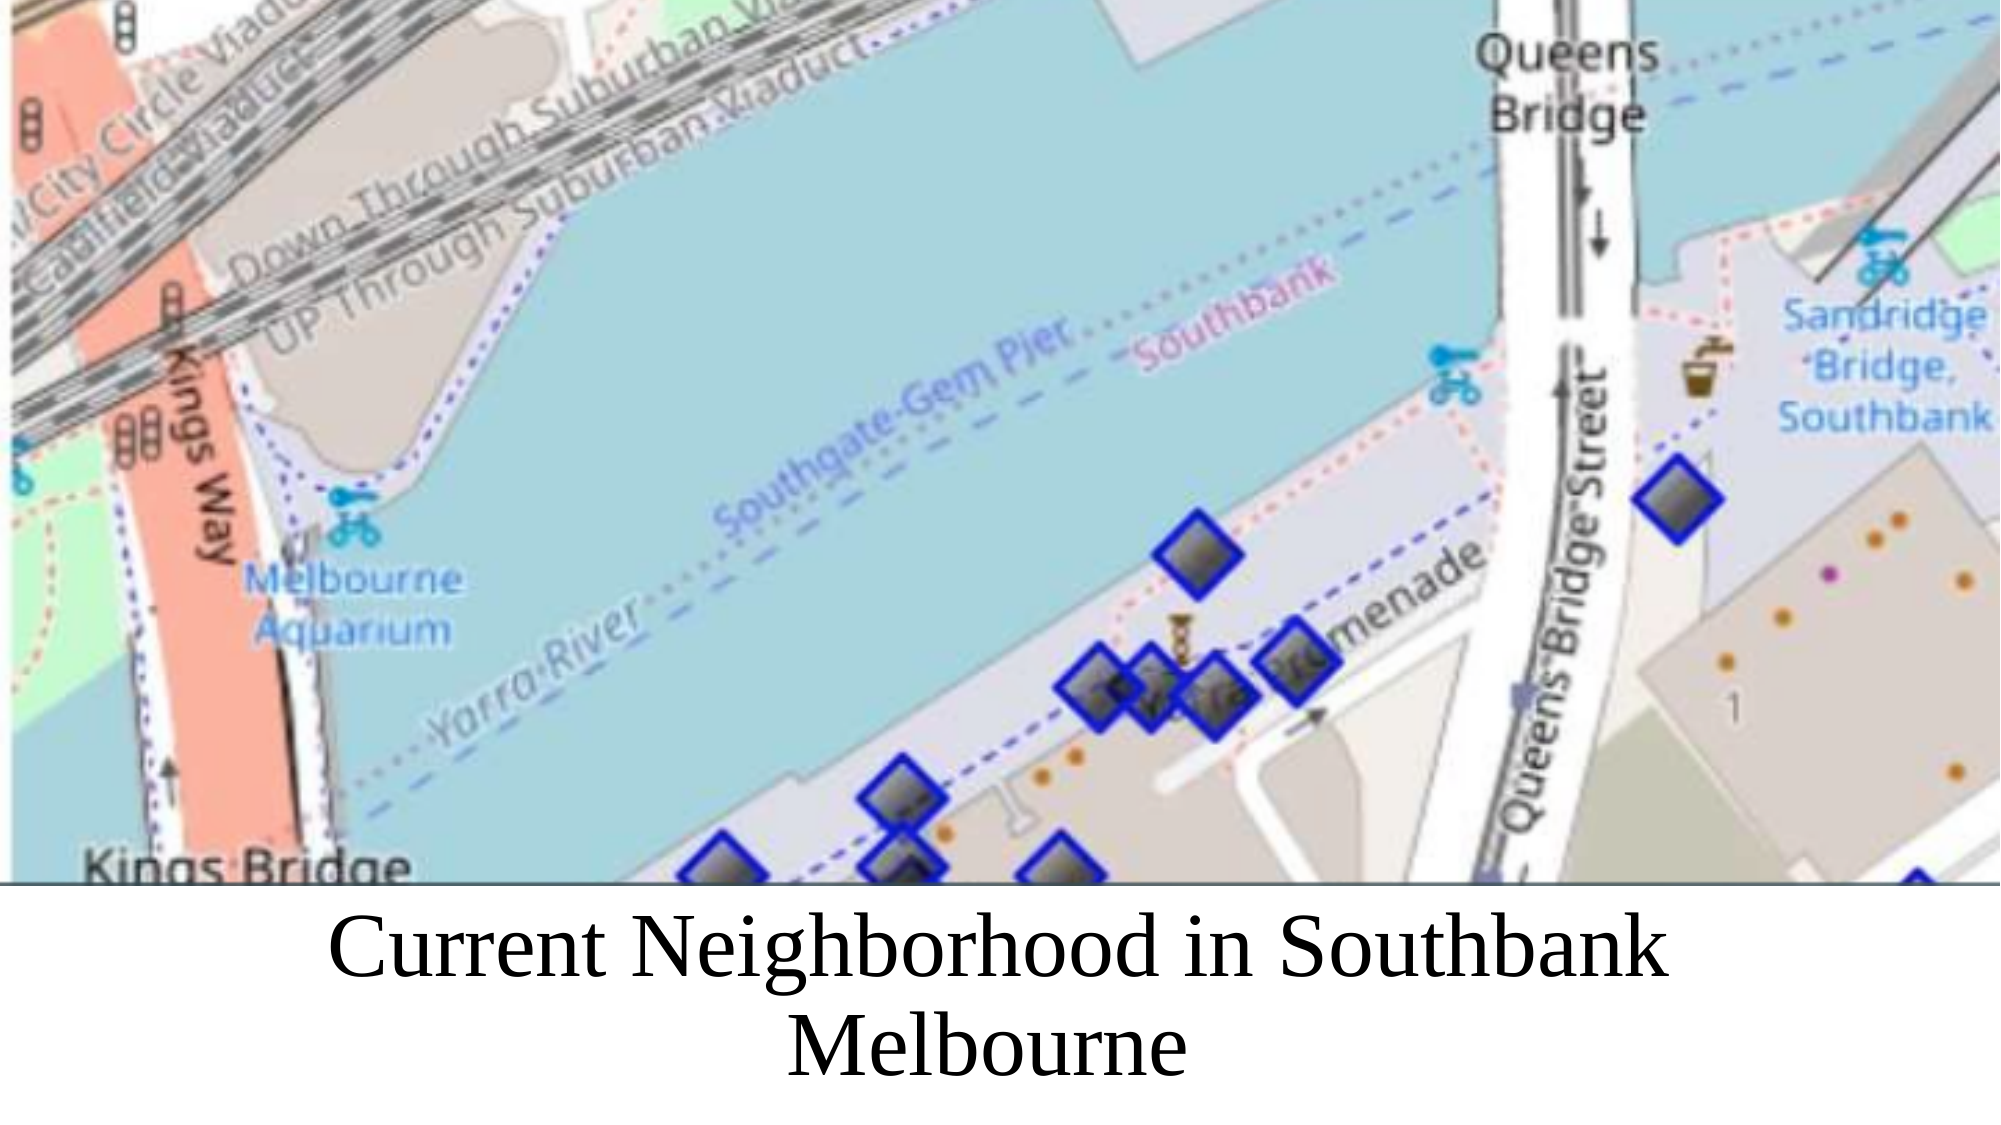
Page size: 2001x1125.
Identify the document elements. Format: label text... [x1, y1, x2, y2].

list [0, 0, 2000, 886]
title Current Neighborhood in Southbank Melbourne [137, 978, 1863, 1114]
